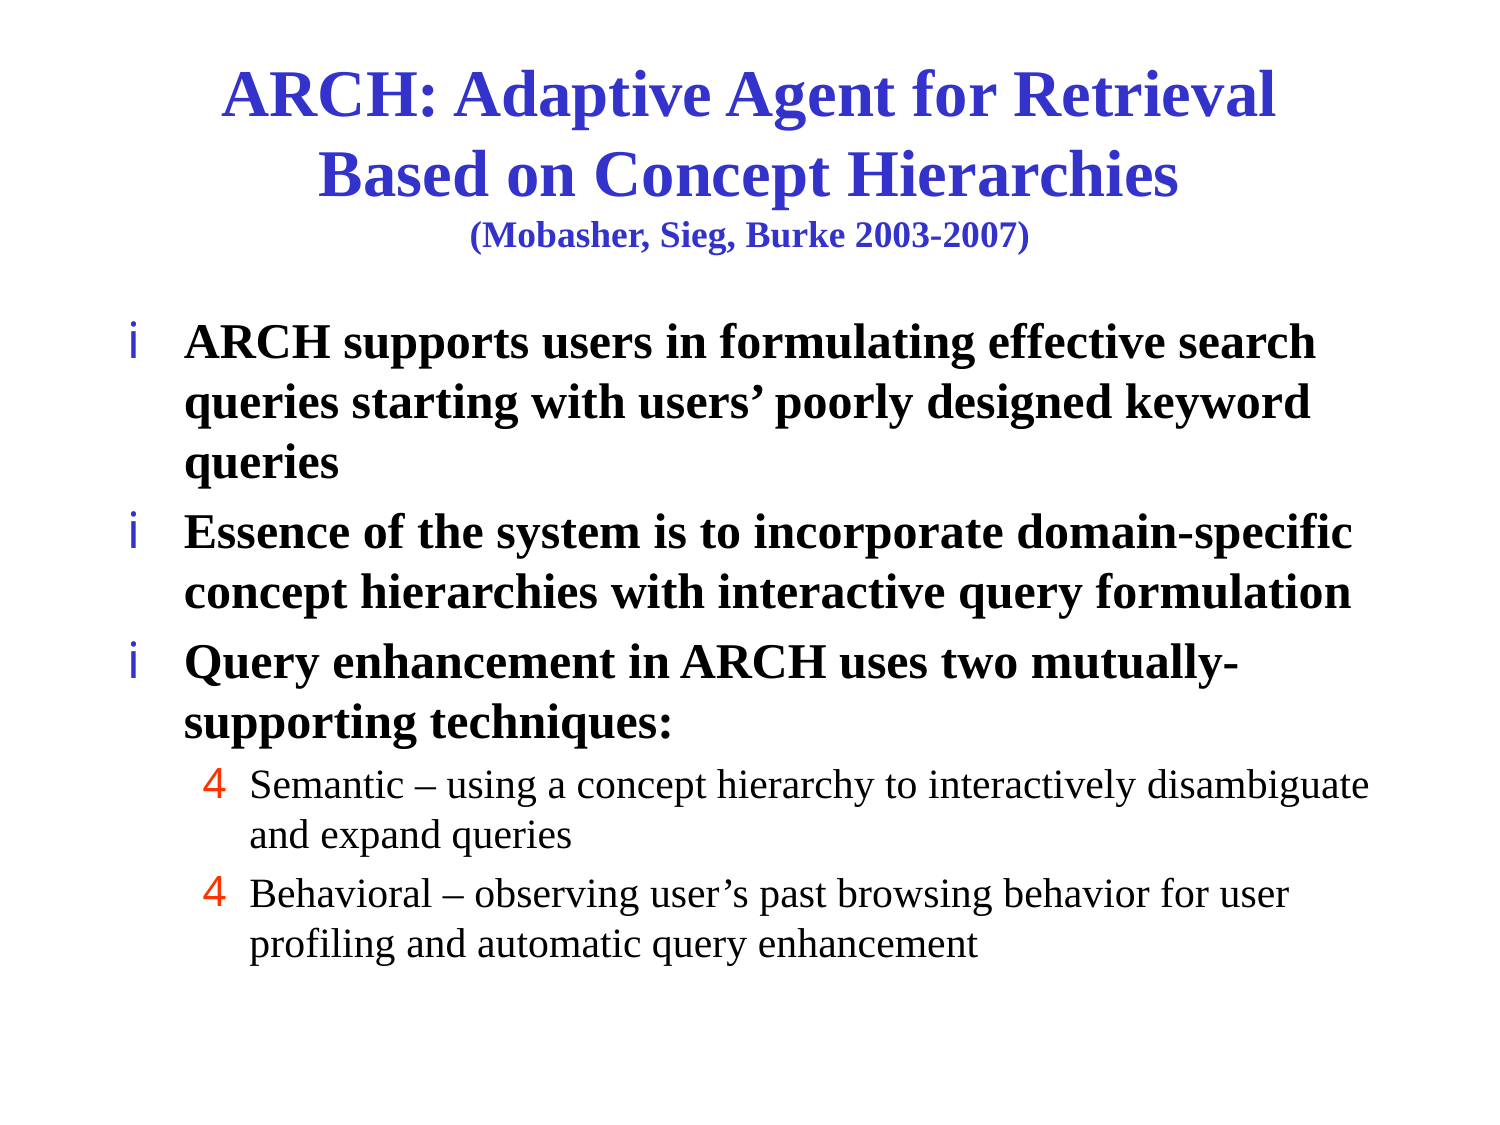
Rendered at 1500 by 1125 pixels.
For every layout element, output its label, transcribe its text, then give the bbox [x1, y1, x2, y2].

list ARCH supports users in formulating effective search queries starting with users’ poorly designed keyword queries Essence of the system is to incorporate domain-specific concept hierarchies with interactive query formulation Query enhancement in ARCH uses two mutually-supporting techniques: Semantic – using a concept hierarchy to interactively disambiguate and expand queries Behavioral – observing user’s past browsing behavior for user profiling and automatic query enhancement [112, 301, 1388, 1013]
title ARCH: Adaptive Agent for Retrieval Based on Concept Hierarchies (Mobasher, Sieg, Burke 2003-2007) [112, 50, 1388, 255]
